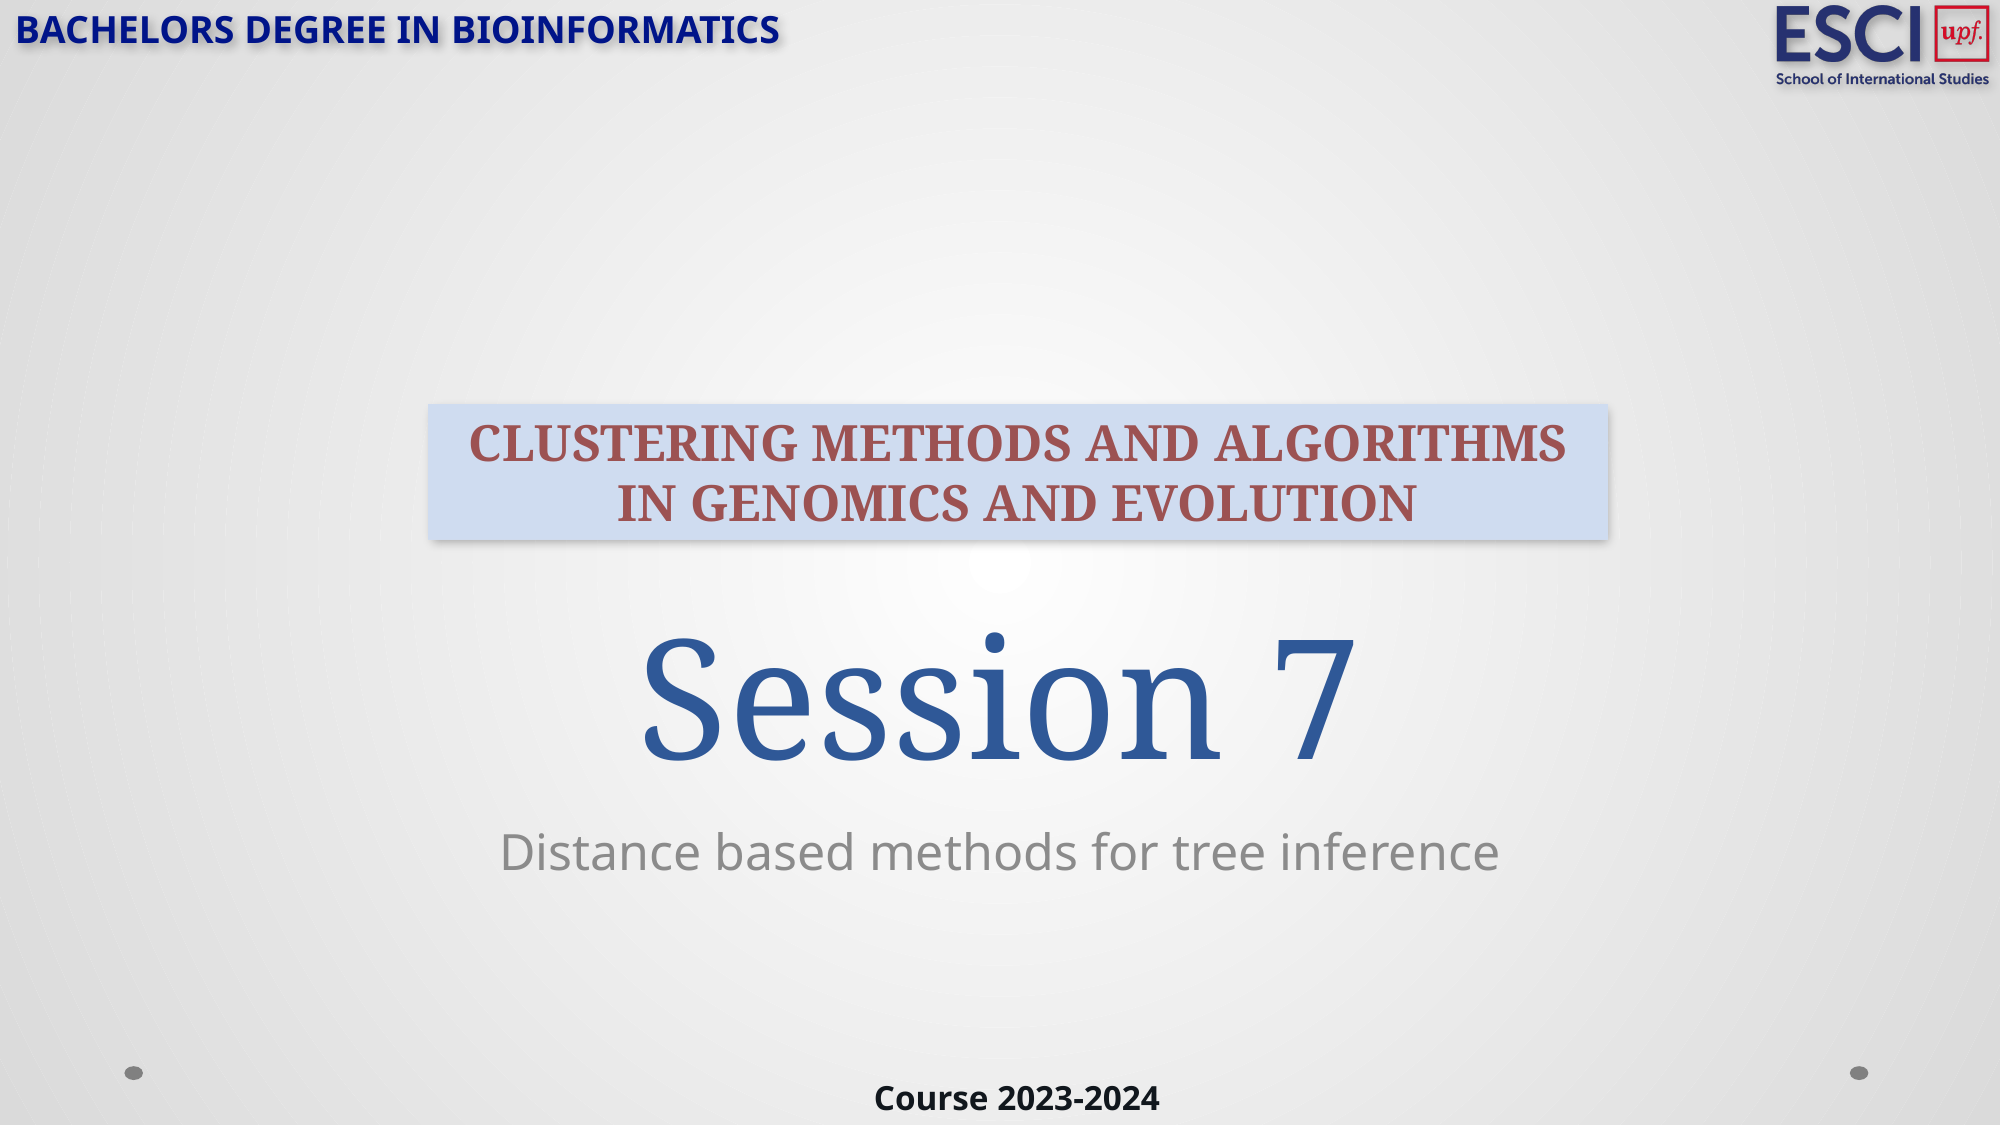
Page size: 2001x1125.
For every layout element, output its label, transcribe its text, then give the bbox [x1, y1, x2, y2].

text_box Bachelors degree in bioinformatics [0, 0, 825, 59]
text_box CLUSTERING METHODS AND ALGORITHMS IN GENOMICS AND EVOLUTION [431, 407, 1607, 539]
picture [1765, 0, 2000, 93]
table_cell Whale [431, 408, 1613, 546]
title Session 7 [150, 99, 1850, 800]
subtitle Distance based methods for tree inference [300, 812, 1700, 1013]
text_box Course 2023-2024 [741, 1069, 1175, 1125]
subtitle Distance based methods for tree inference [428, 404, 1608, 414]
